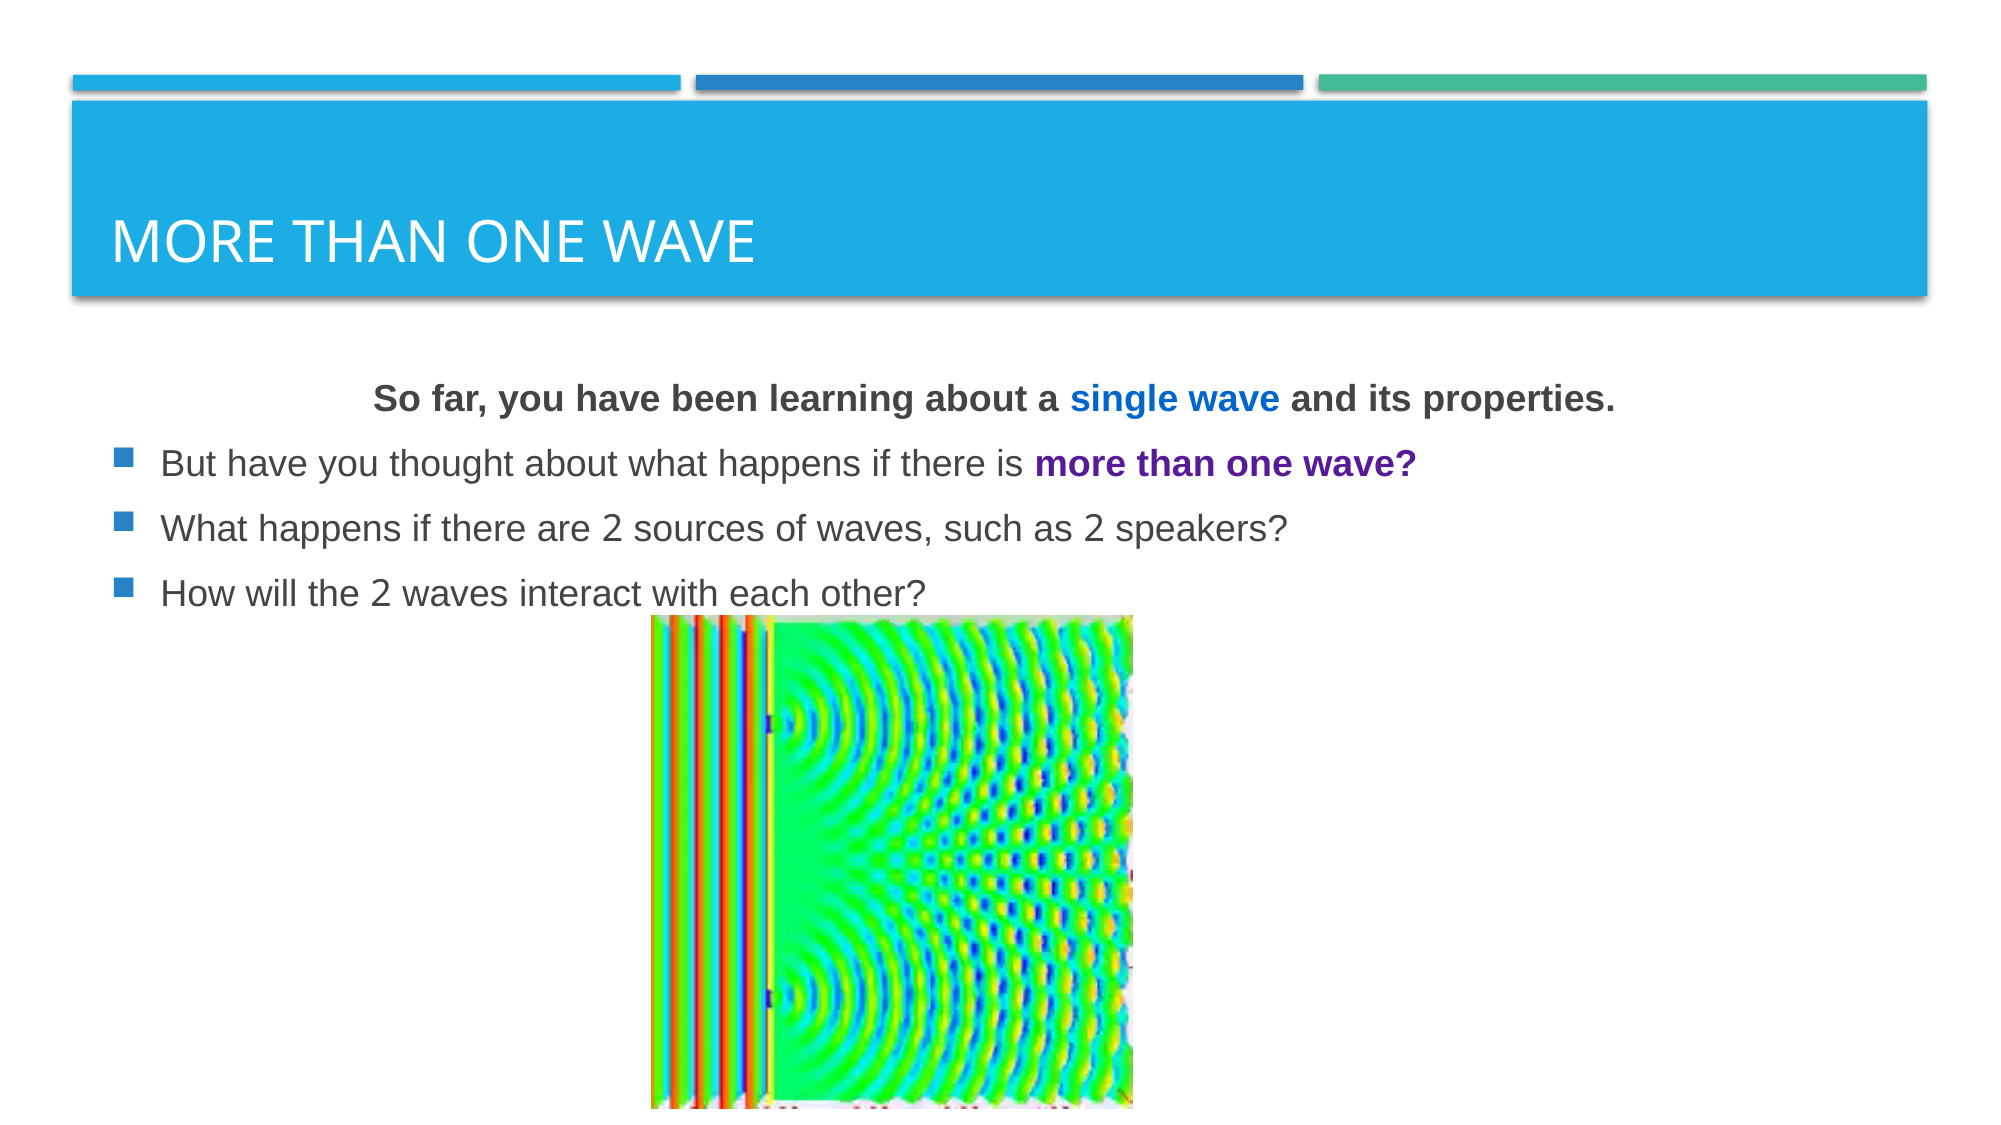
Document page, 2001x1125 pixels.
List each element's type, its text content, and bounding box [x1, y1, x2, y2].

list So far, you have been learning about a single wave and its properties. But have you thought about what happens if there is more than one wave? What happens if there are 2 sources of waves, such as 2 speakers? How will the 2 waves interact with each other? [95, 357, 1905, 696]
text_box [649, 614, 1134, 1111]
title More than One wave [95, 115, 1905, 282]
